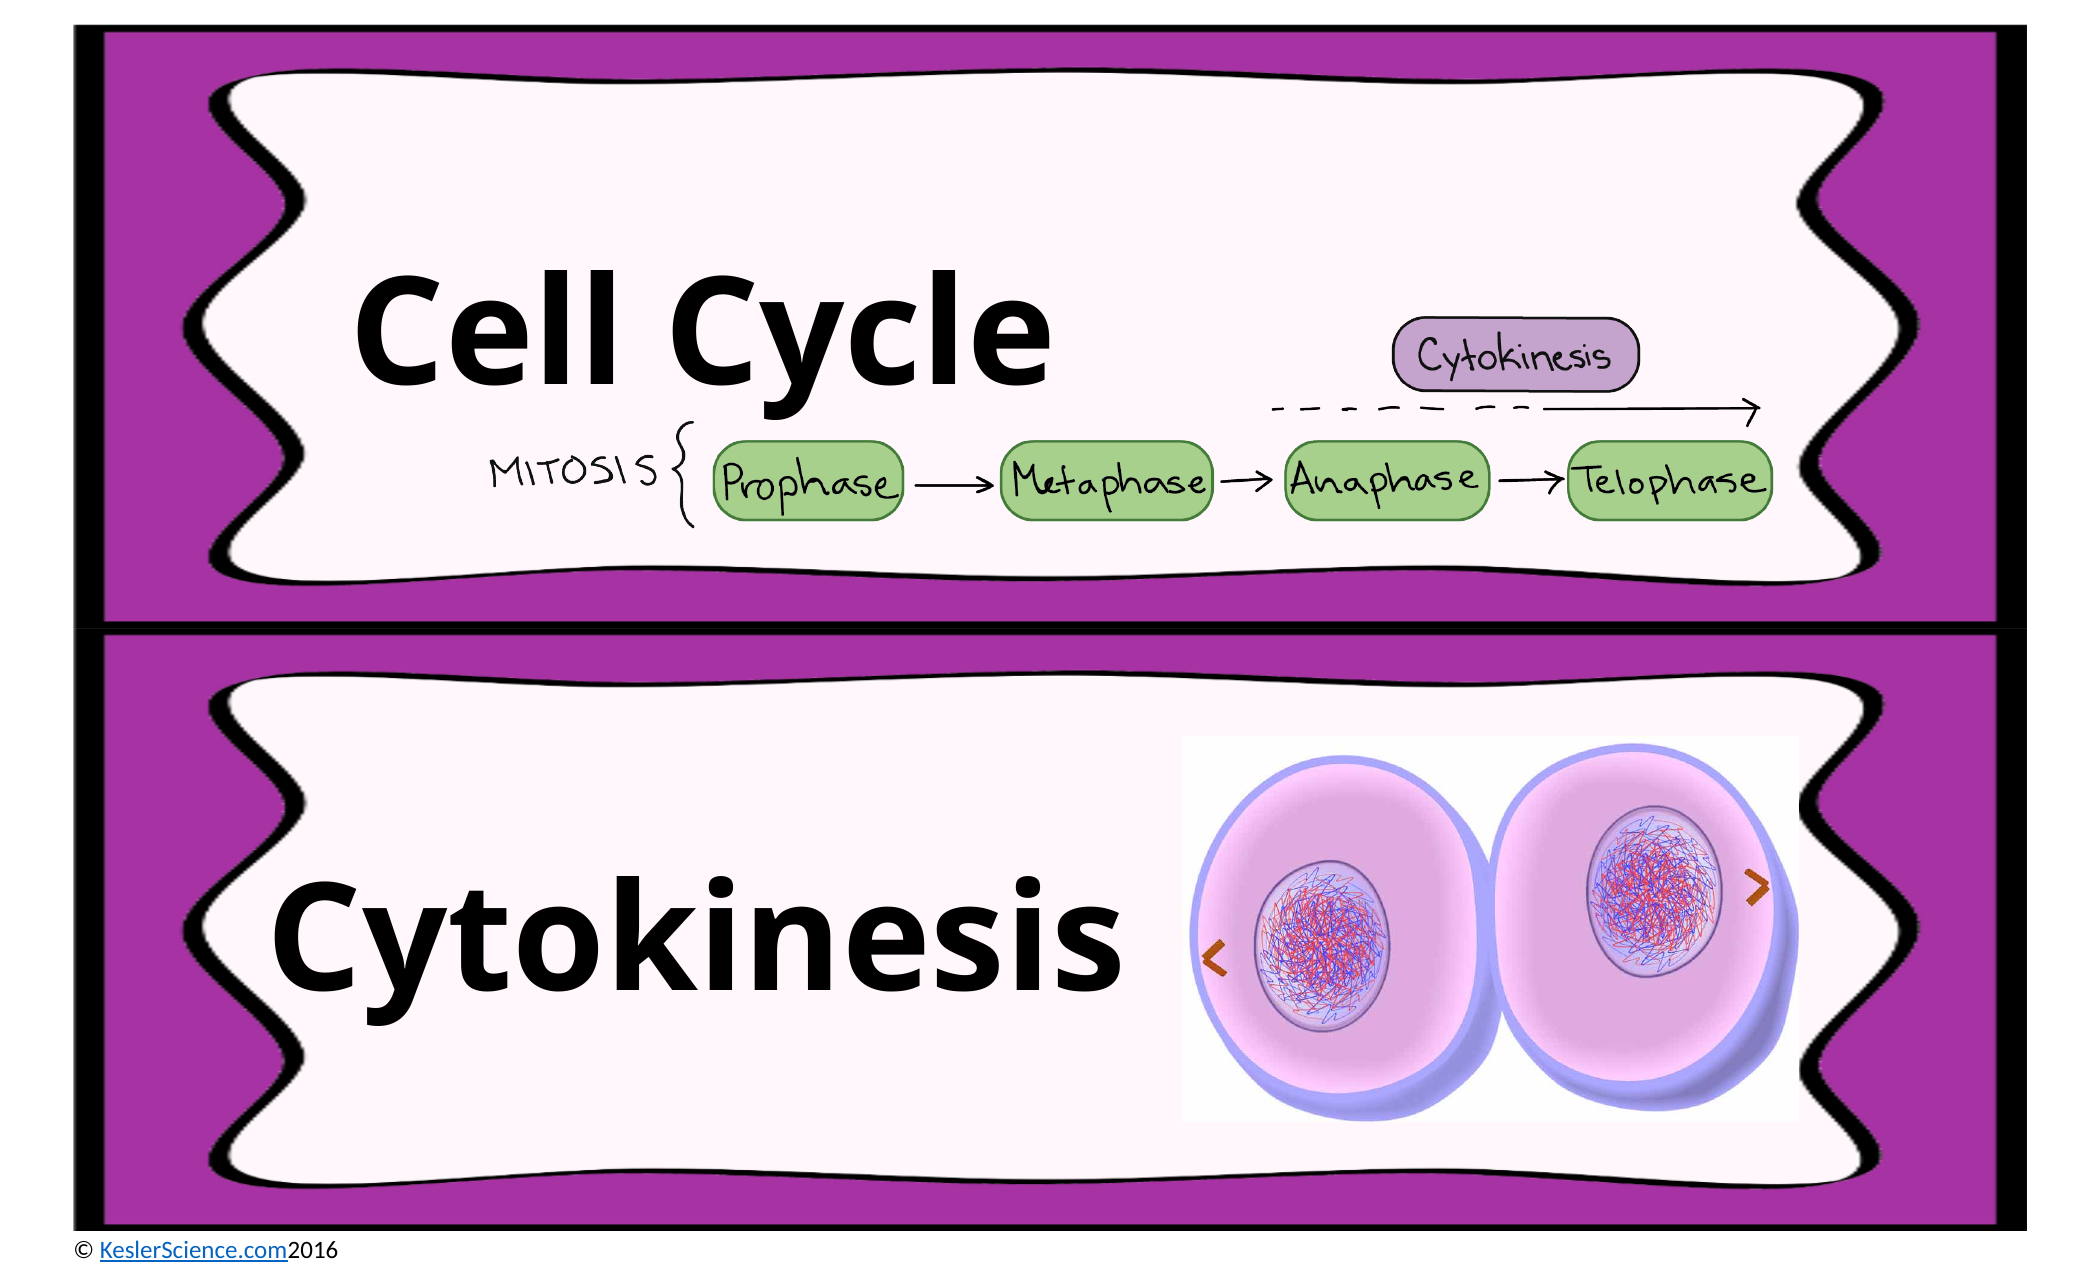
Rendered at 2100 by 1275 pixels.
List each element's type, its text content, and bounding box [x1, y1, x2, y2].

text_box Cytokinesis [252, 833, 748, 1029]
text_box © KeslerScience.com2016 [58, 1226, 748, 1271]
picture [74, 0, 2026, 1275]
text_box Cell Cycle [334, 227, 748, 422]
